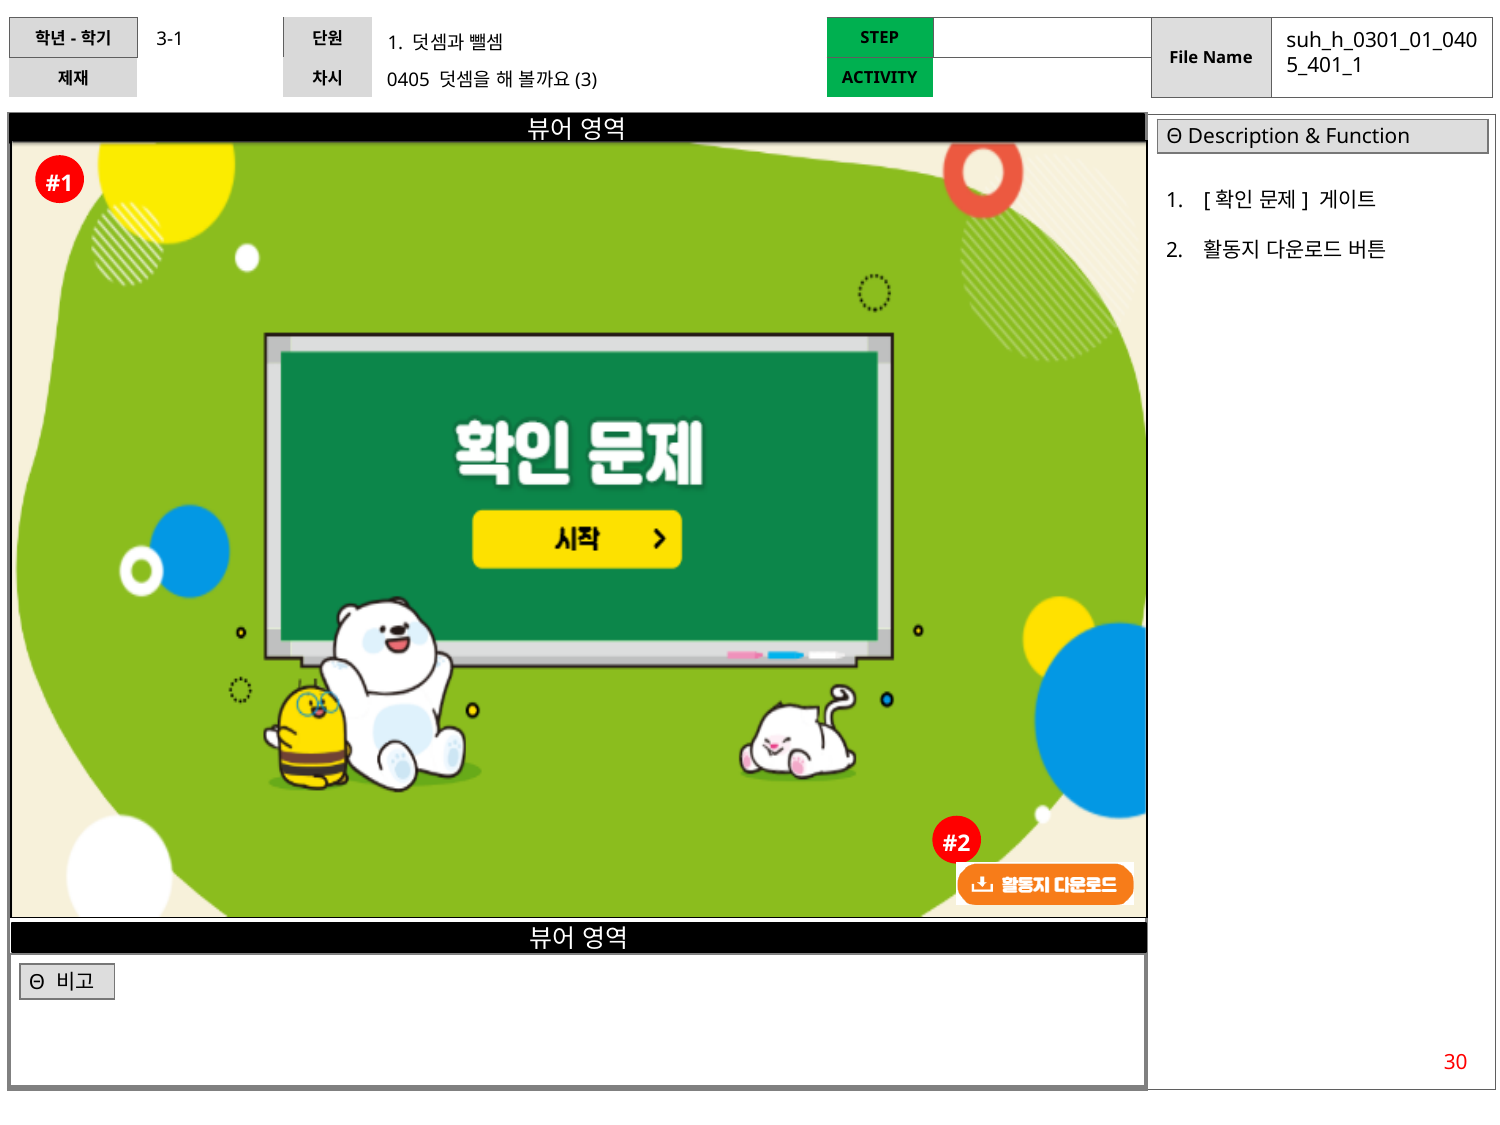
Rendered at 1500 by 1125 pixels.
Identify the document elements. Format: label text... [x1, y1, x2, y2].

text_box 1. 덧셈과 뺄셈 [372, 23, 828, 48]
text_box [확인 문제] 게이트 활동지 다운로드 버튼 [1152, 179, 1500, 444]
text_box 0405 덧셈을 해 볼까요(3) [372, 60, 821, 96]
picture [11, 141, 1147, 918]
text_box 3-1 [141, 18, 284, 55]
text_box suh_h_0301_01_0405_401_1 [1271, 18, 1500, 84]
table_header Θ Description & Function [1158, 120, 1487, 152]
